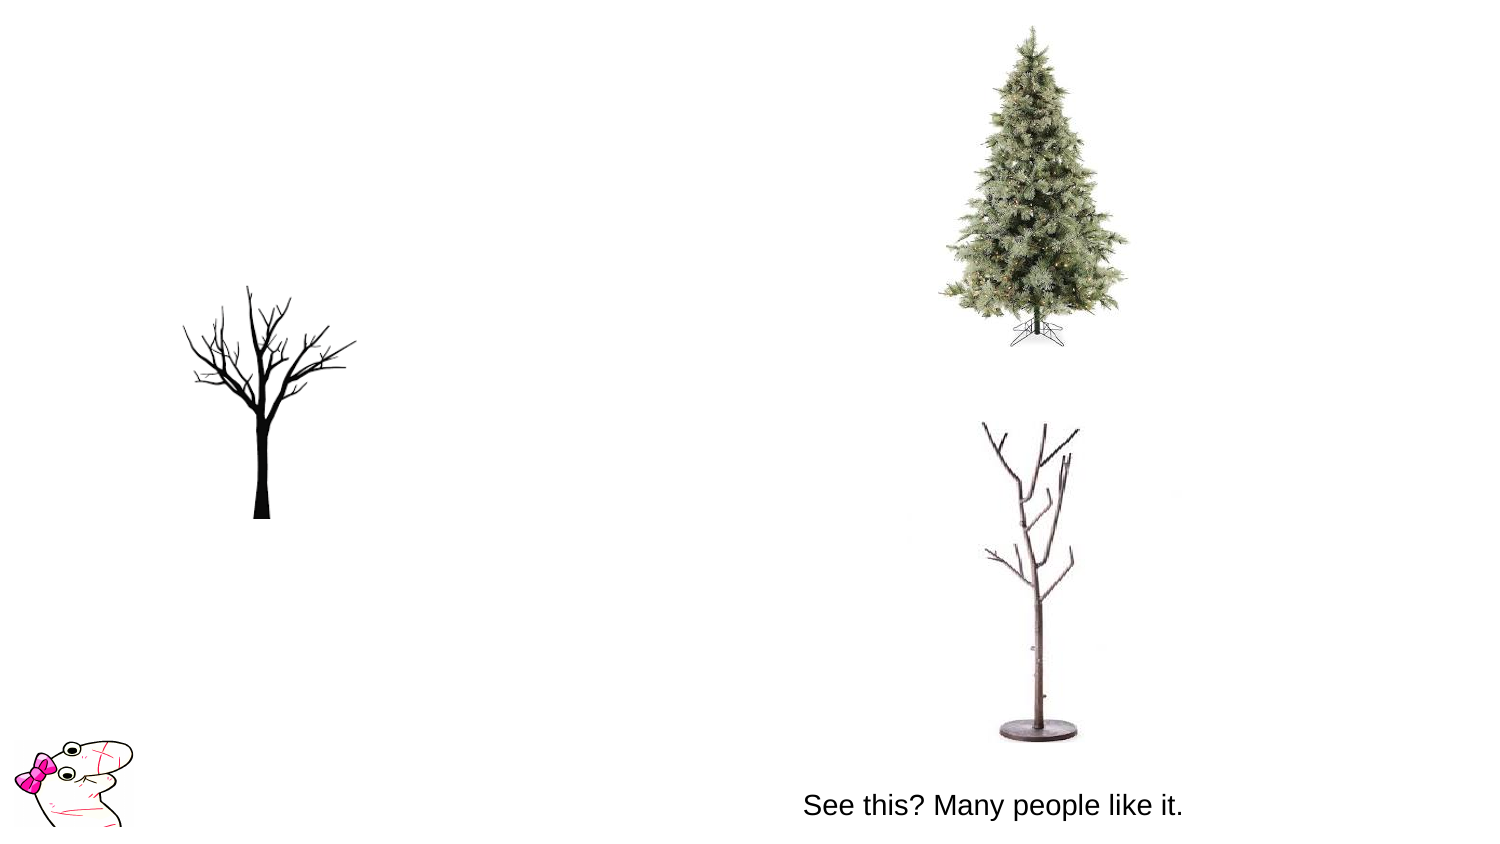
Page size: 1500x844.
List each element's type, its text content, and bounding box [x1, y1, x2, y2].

picture [13, 739, 134, 827]
text_box See this? Many people like it. [795, 778, 1311, 829]
picture [906, 421, 1220, 743]
picture [906, 25, 1162, 347]
picture [144, 275, 388, 519]
